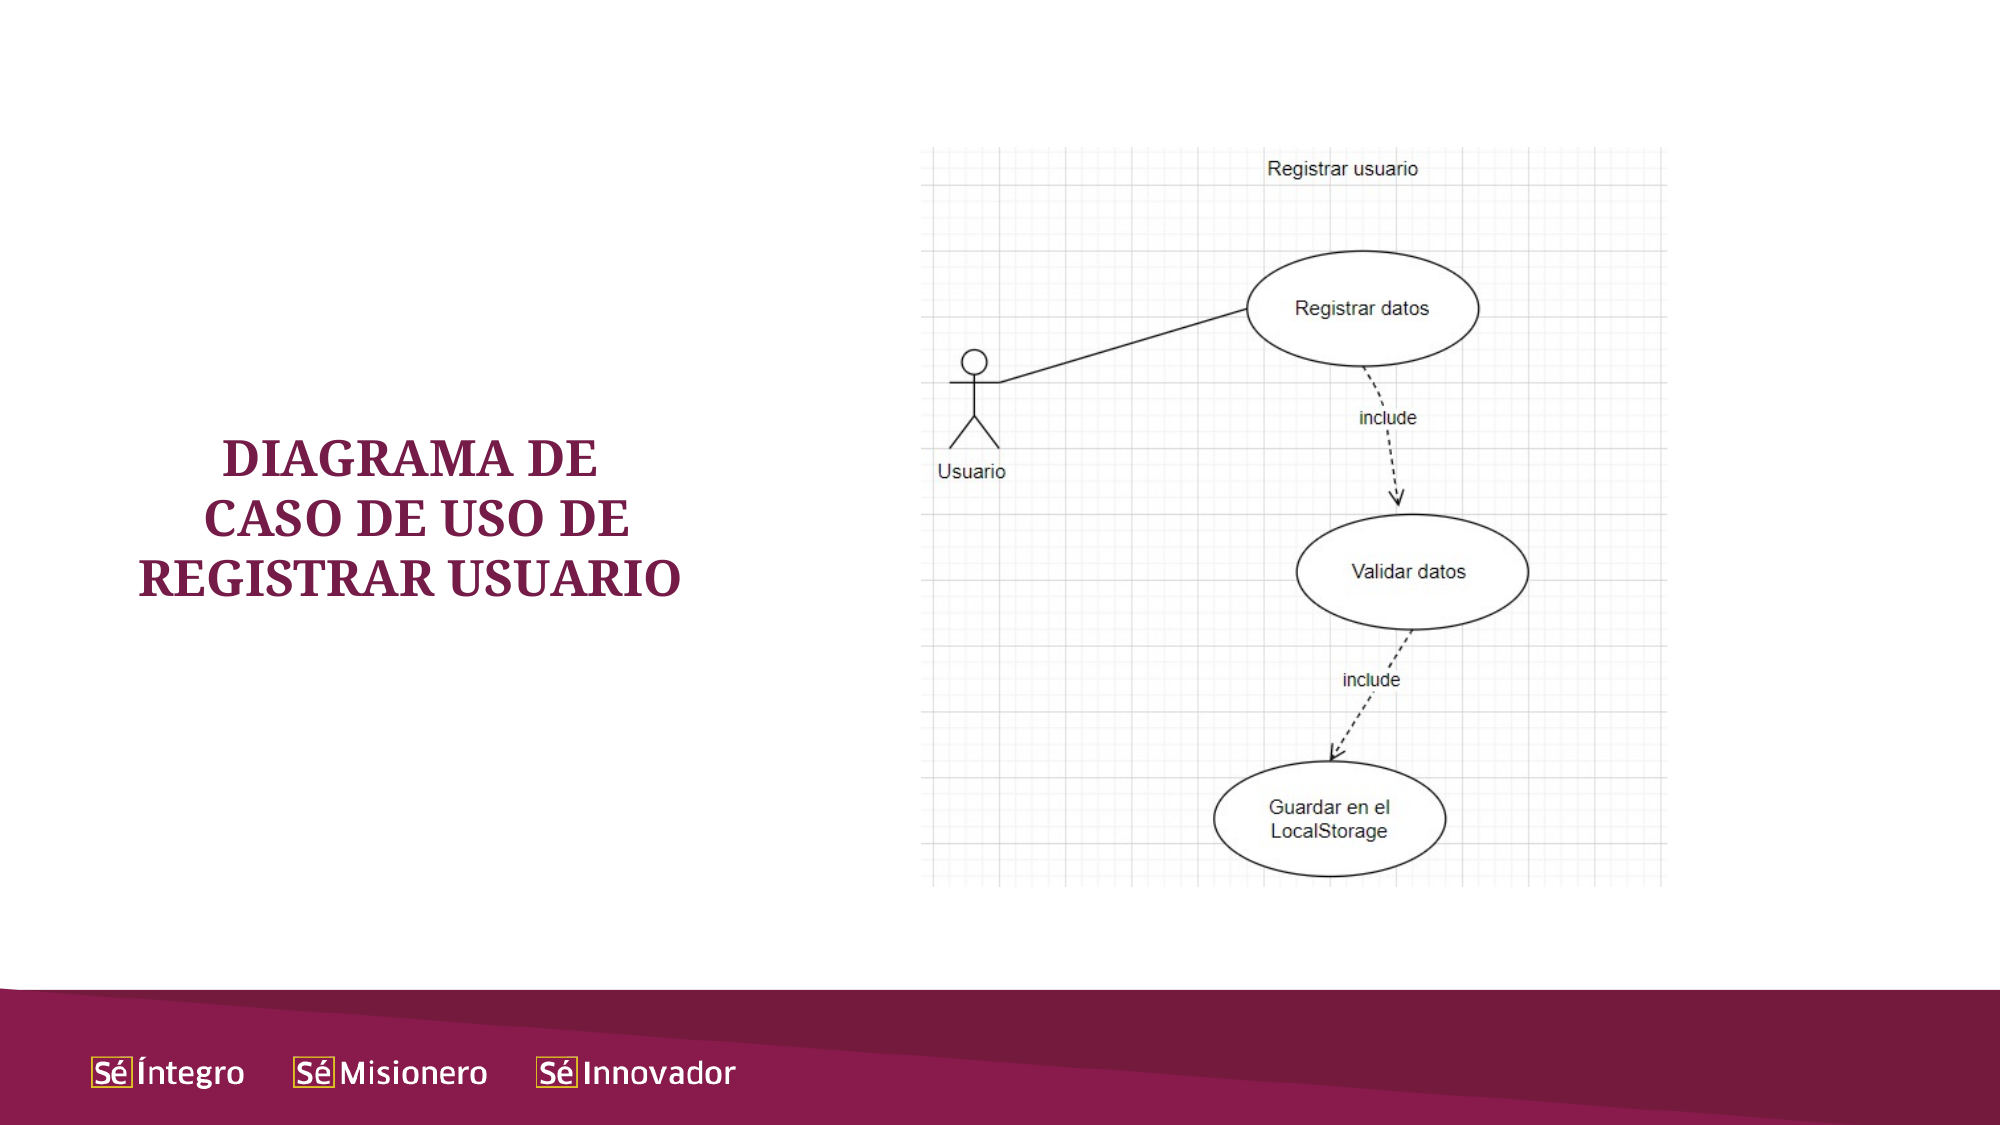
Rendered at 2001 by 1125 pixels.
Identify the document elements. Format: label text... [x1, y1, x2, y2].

picture [0, 962, 2000, 1125]
picture [918, 147, 1778, 887]
text_box DIAGRAMA DE CASO DE USO DE REGISTRAR USUARIO [80, 410, 754, 621]
